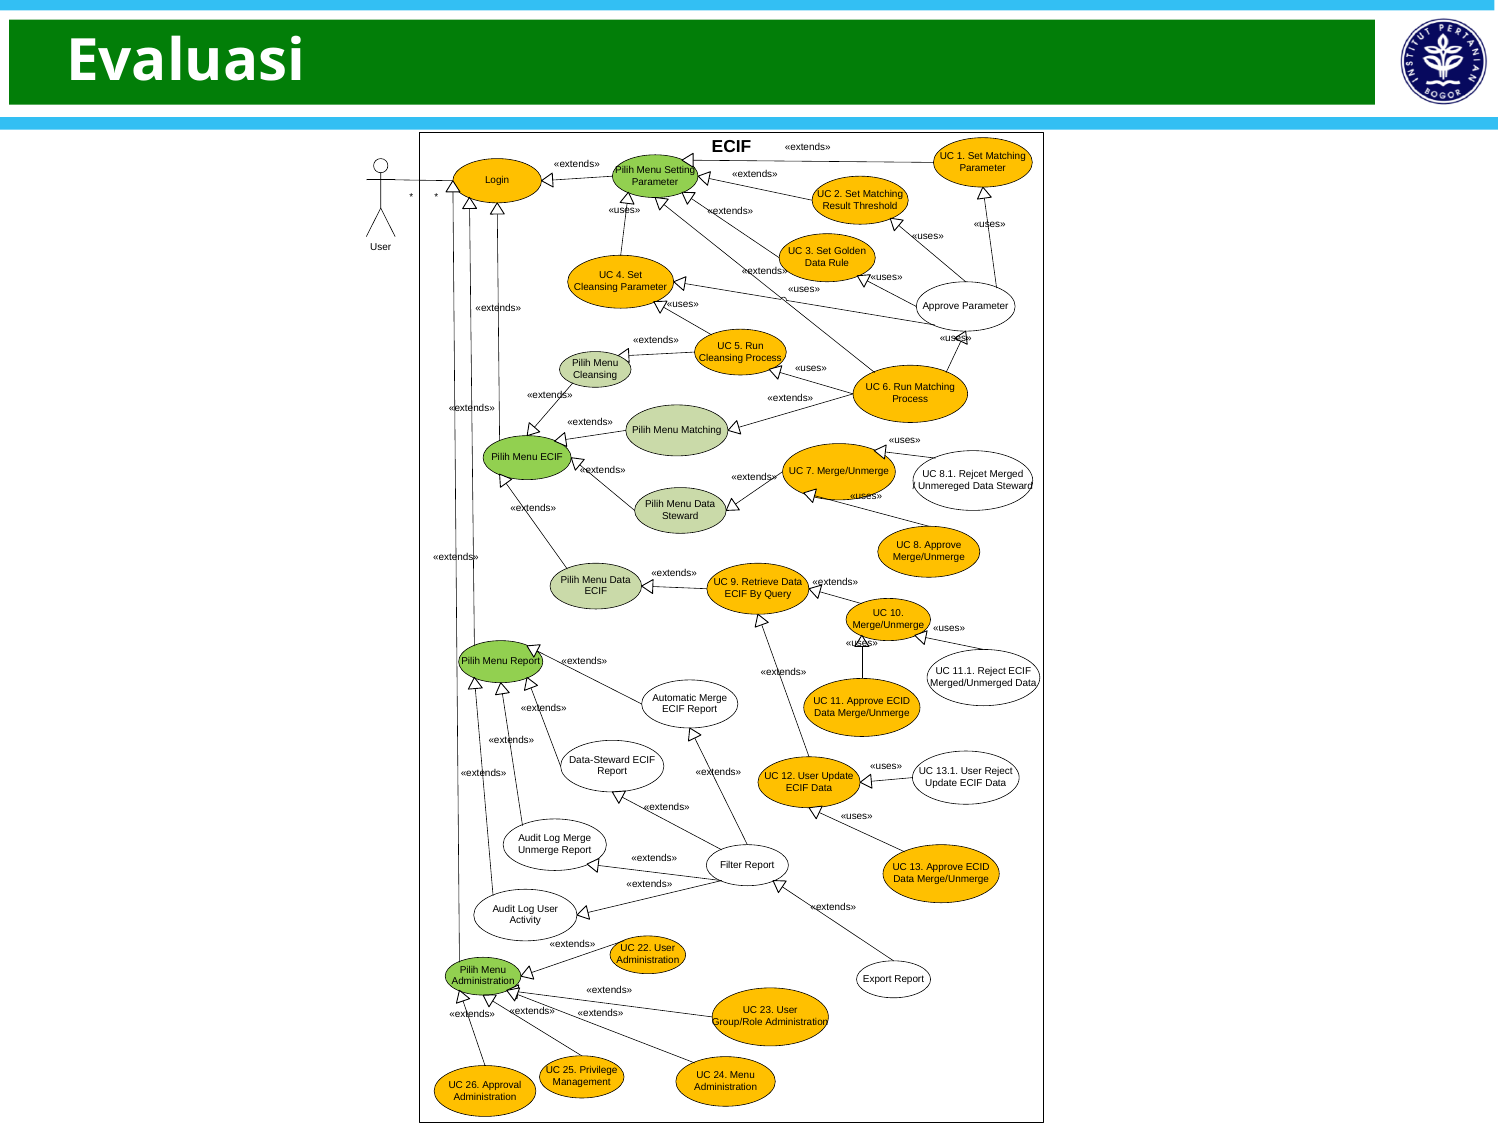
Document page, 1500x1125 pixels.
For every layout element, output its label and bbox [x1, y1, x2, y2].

text_box [0, 0, 1498, 130]
text_box [362, 129, 1046, 1125]
